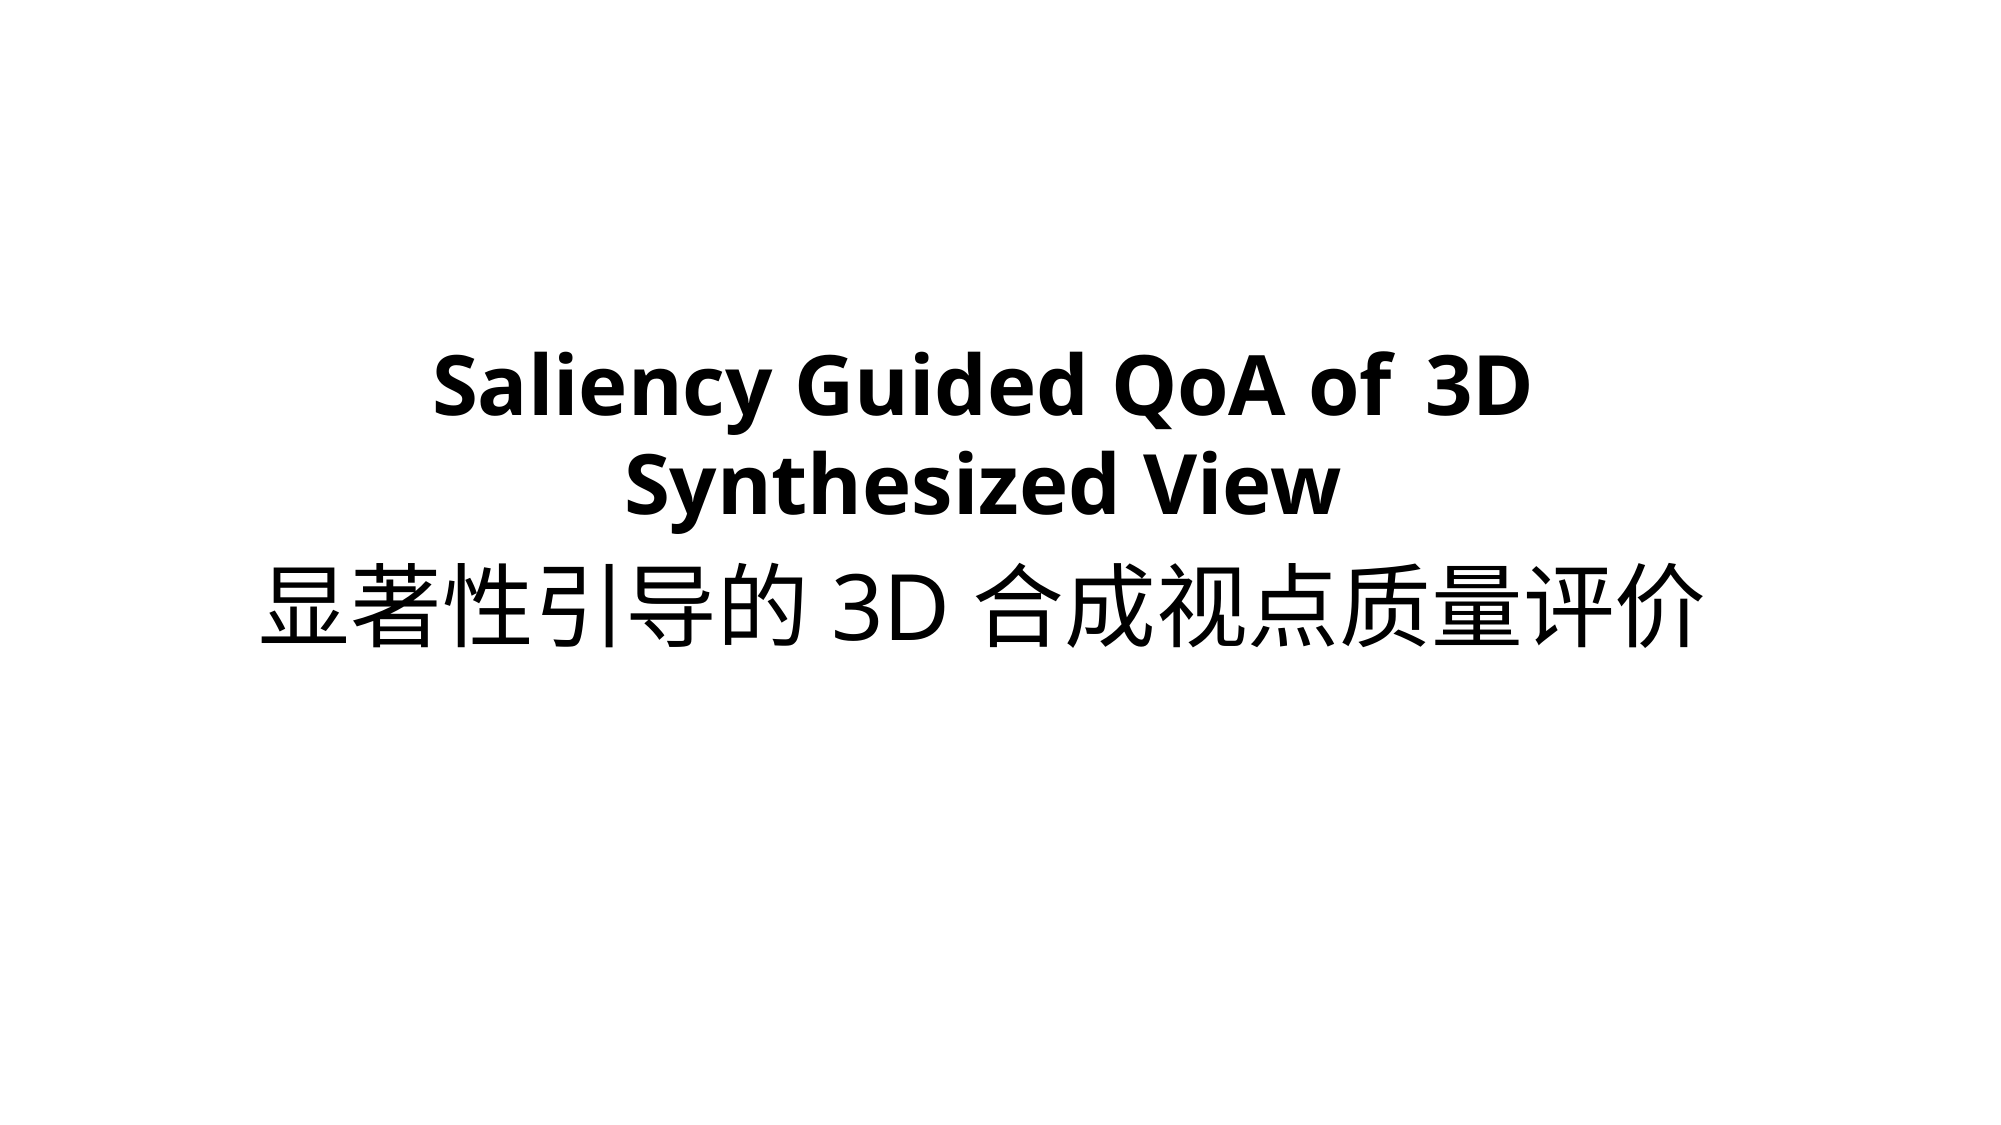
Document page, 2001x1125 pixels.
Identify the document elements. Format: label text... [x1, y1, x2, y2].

title Saliency Guided QoA of 3D Synthesized View [166, 148, 1800, 450]
text_box 显著性引导的3D合成视点质量评价 [120, 450, 1846, 668]
